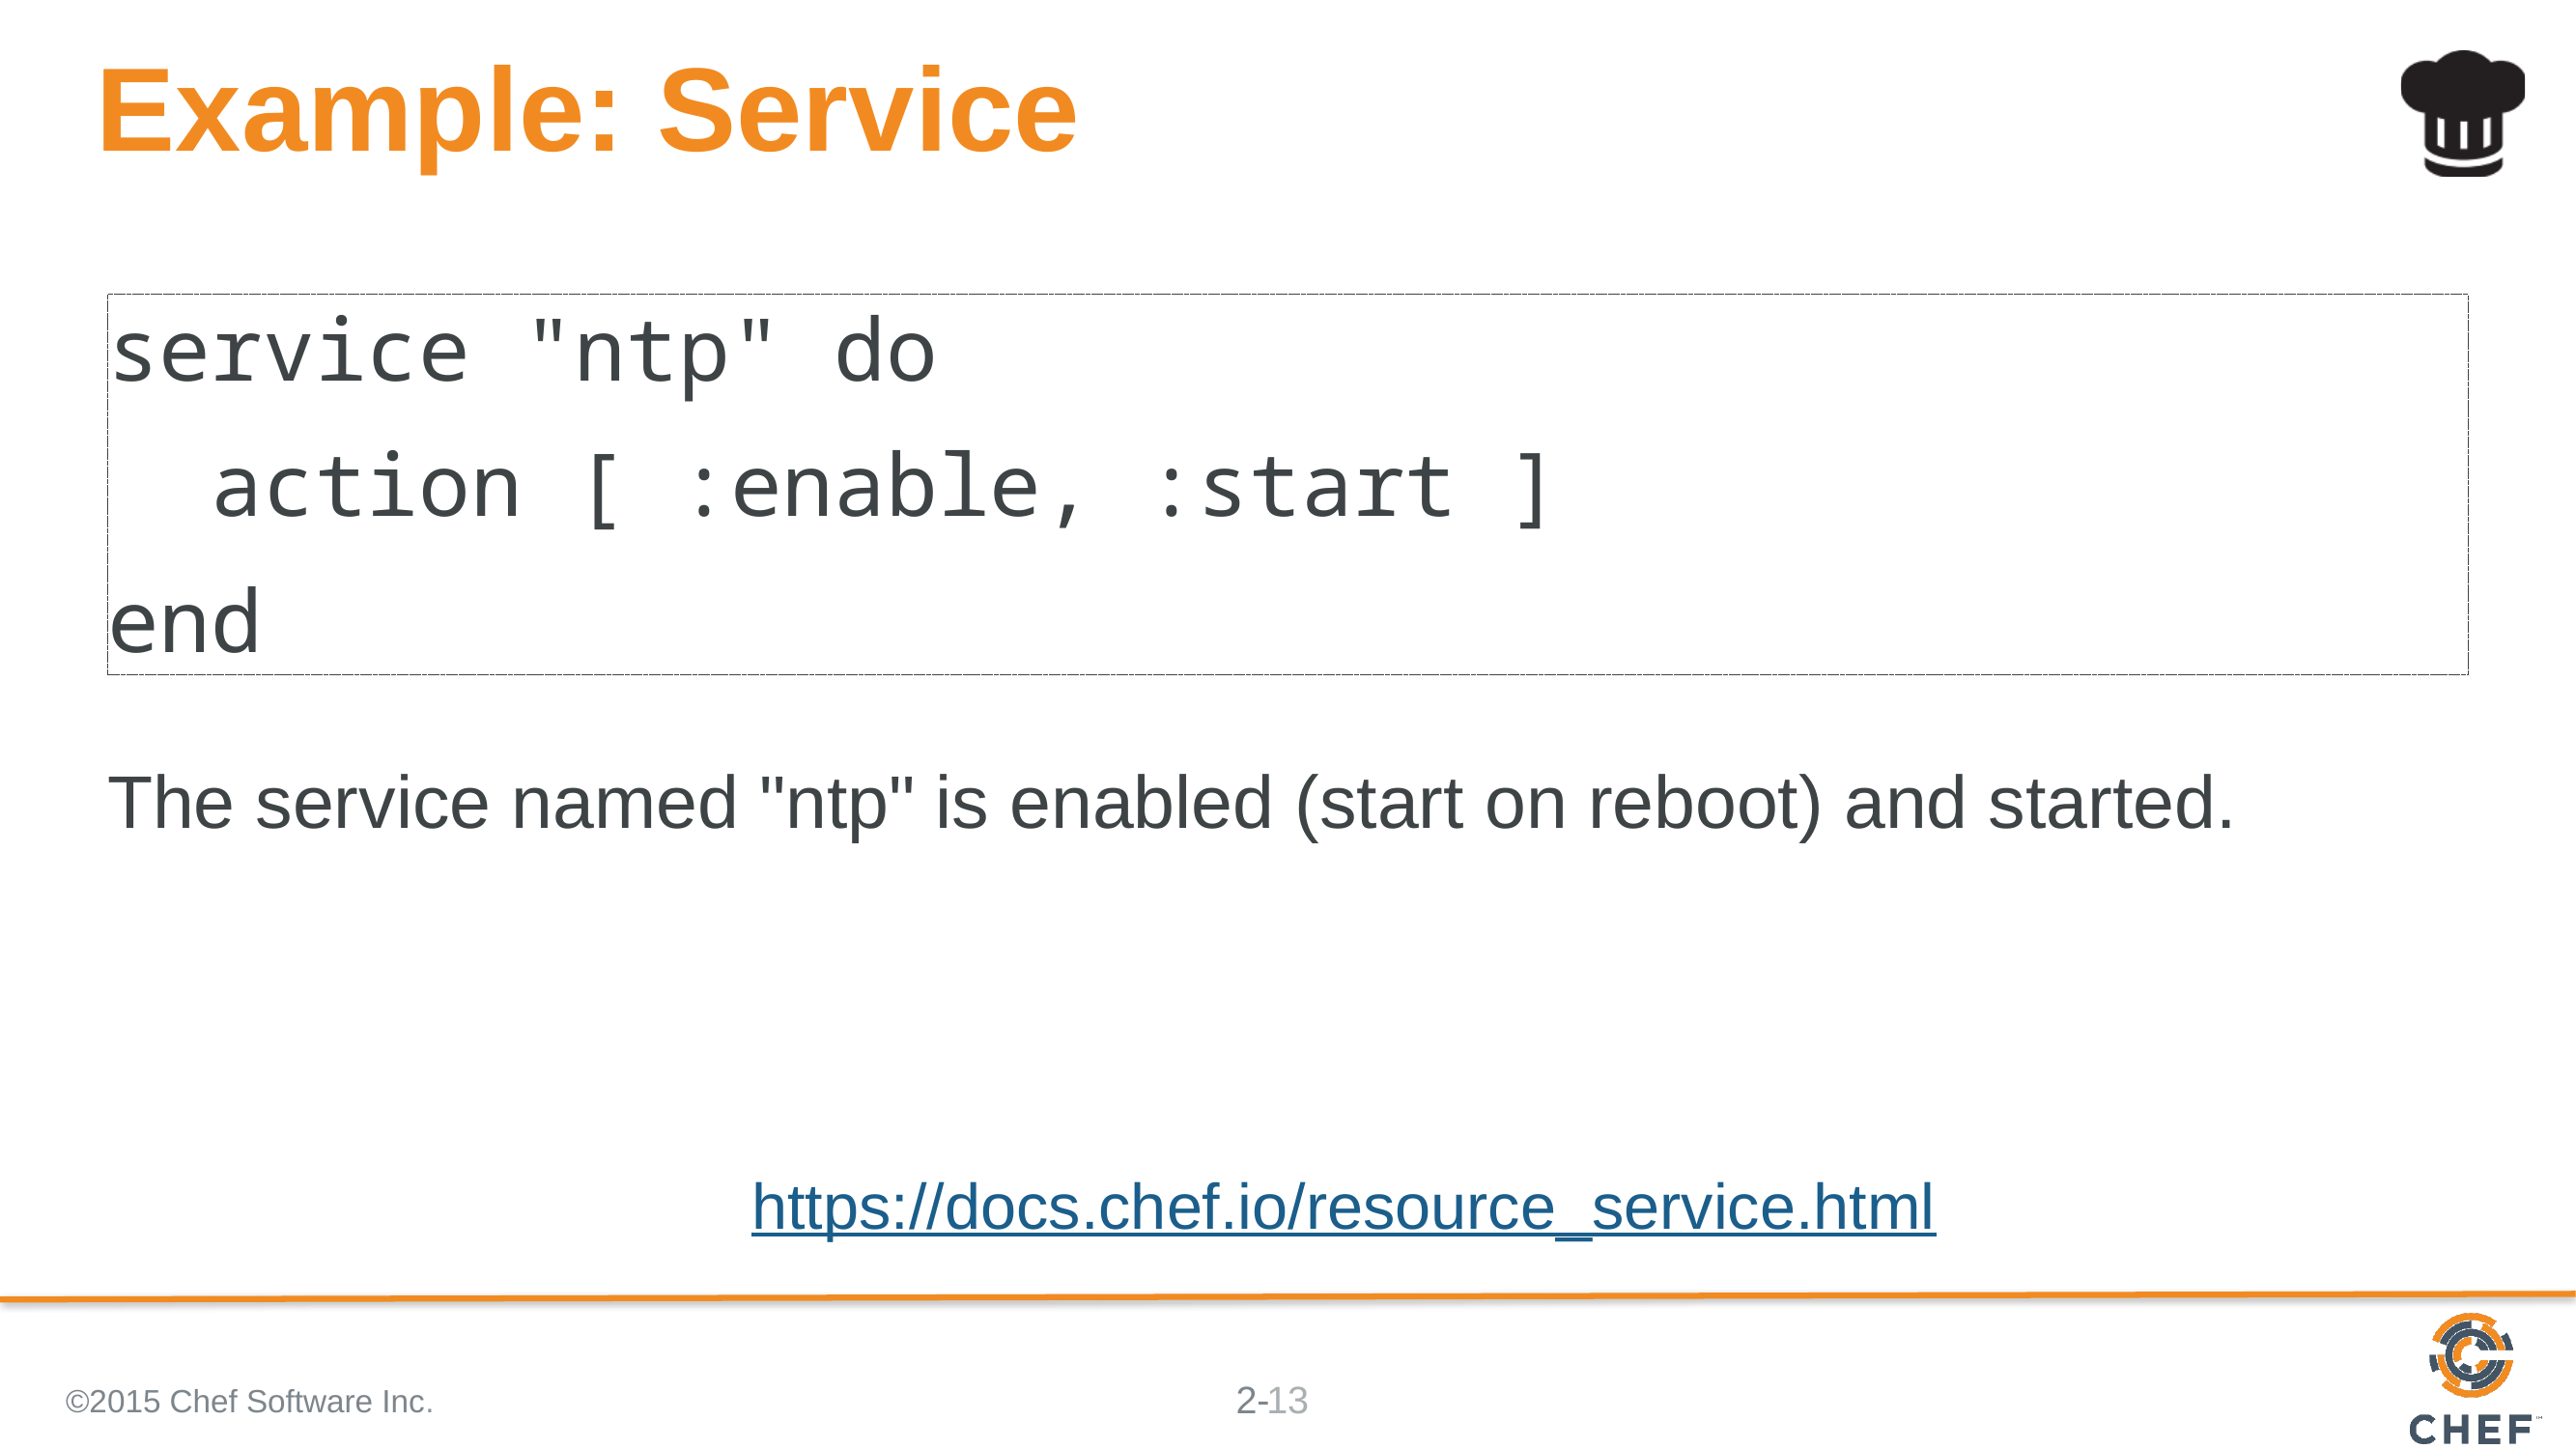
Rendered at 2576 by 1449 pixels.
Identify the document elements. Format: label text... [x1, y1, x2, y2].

footer ©2015 Chef Software Inc. [51, 1359, 952, 1440]
text_box https://docs.chef.io/resource_service.html [674, 1164, 2014, 1262]
text_box The service named "ntp" is enabled (start on reboot) and started. [107, 753, 2469, 1125]
slide_number 13 [998, 1359, 1578, 1437]
picture [2399, 1297, 2550, 1449]
list service "ntp" do action [ :enable, :start ] end [107, 294, 2469, 675]
title Example: Service [96, 48, 2463, 180]
